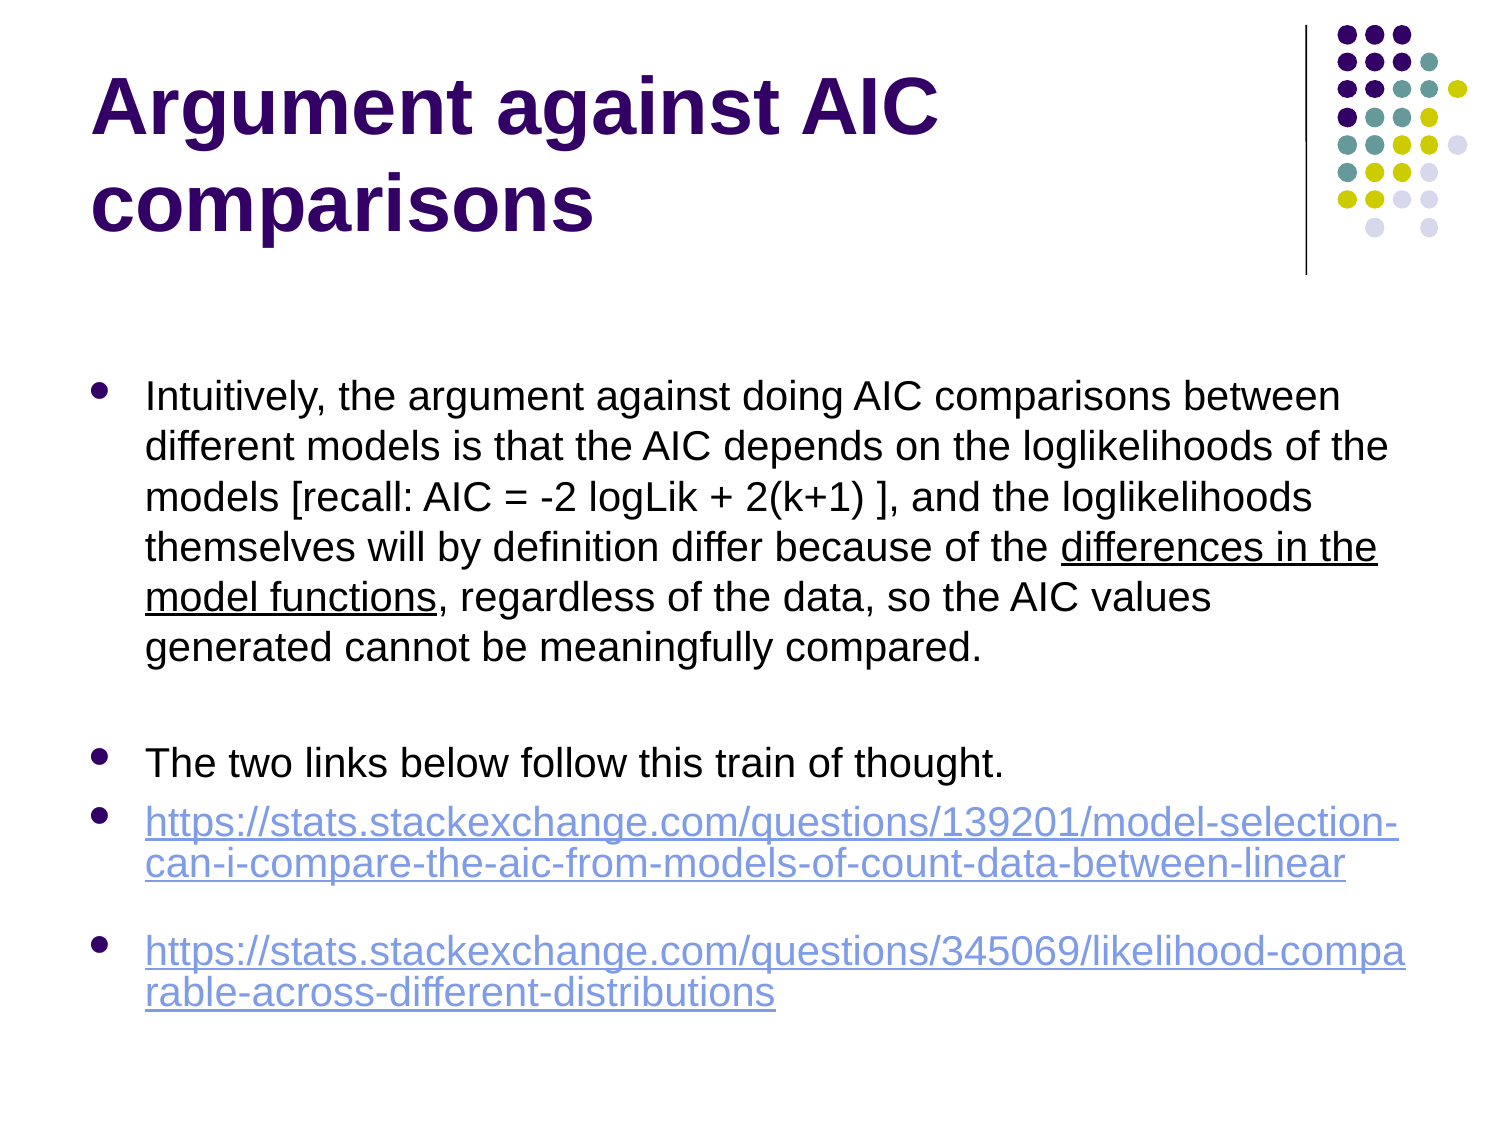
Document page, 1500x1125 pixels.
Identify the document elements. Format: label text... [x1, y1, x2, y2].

list Intuitively, the argument against doing AIC comparisons between different models is that the AIC depends on the loglikelihoods of the models [recall: AIC = -2 logLik + 2(k+1) ], and the loglikelihoods themselves will by definition differ because of the differences in the model functions, regardless of the data, so the AIC values generated cannot be meaningfully compared. The two links below follow this train of thought. https://stats.stackexchange.com/questions/139201/model-selection-can-i-compare-the-aic-from-models-of-count-data-between-linear https://stats.stackexchange.com/questions/345069/likelihood-comparable-across-different-distributions [73, 361, 1424, 1023]
title Argument against AIC comparisons [75, 20, 1313, 256]
